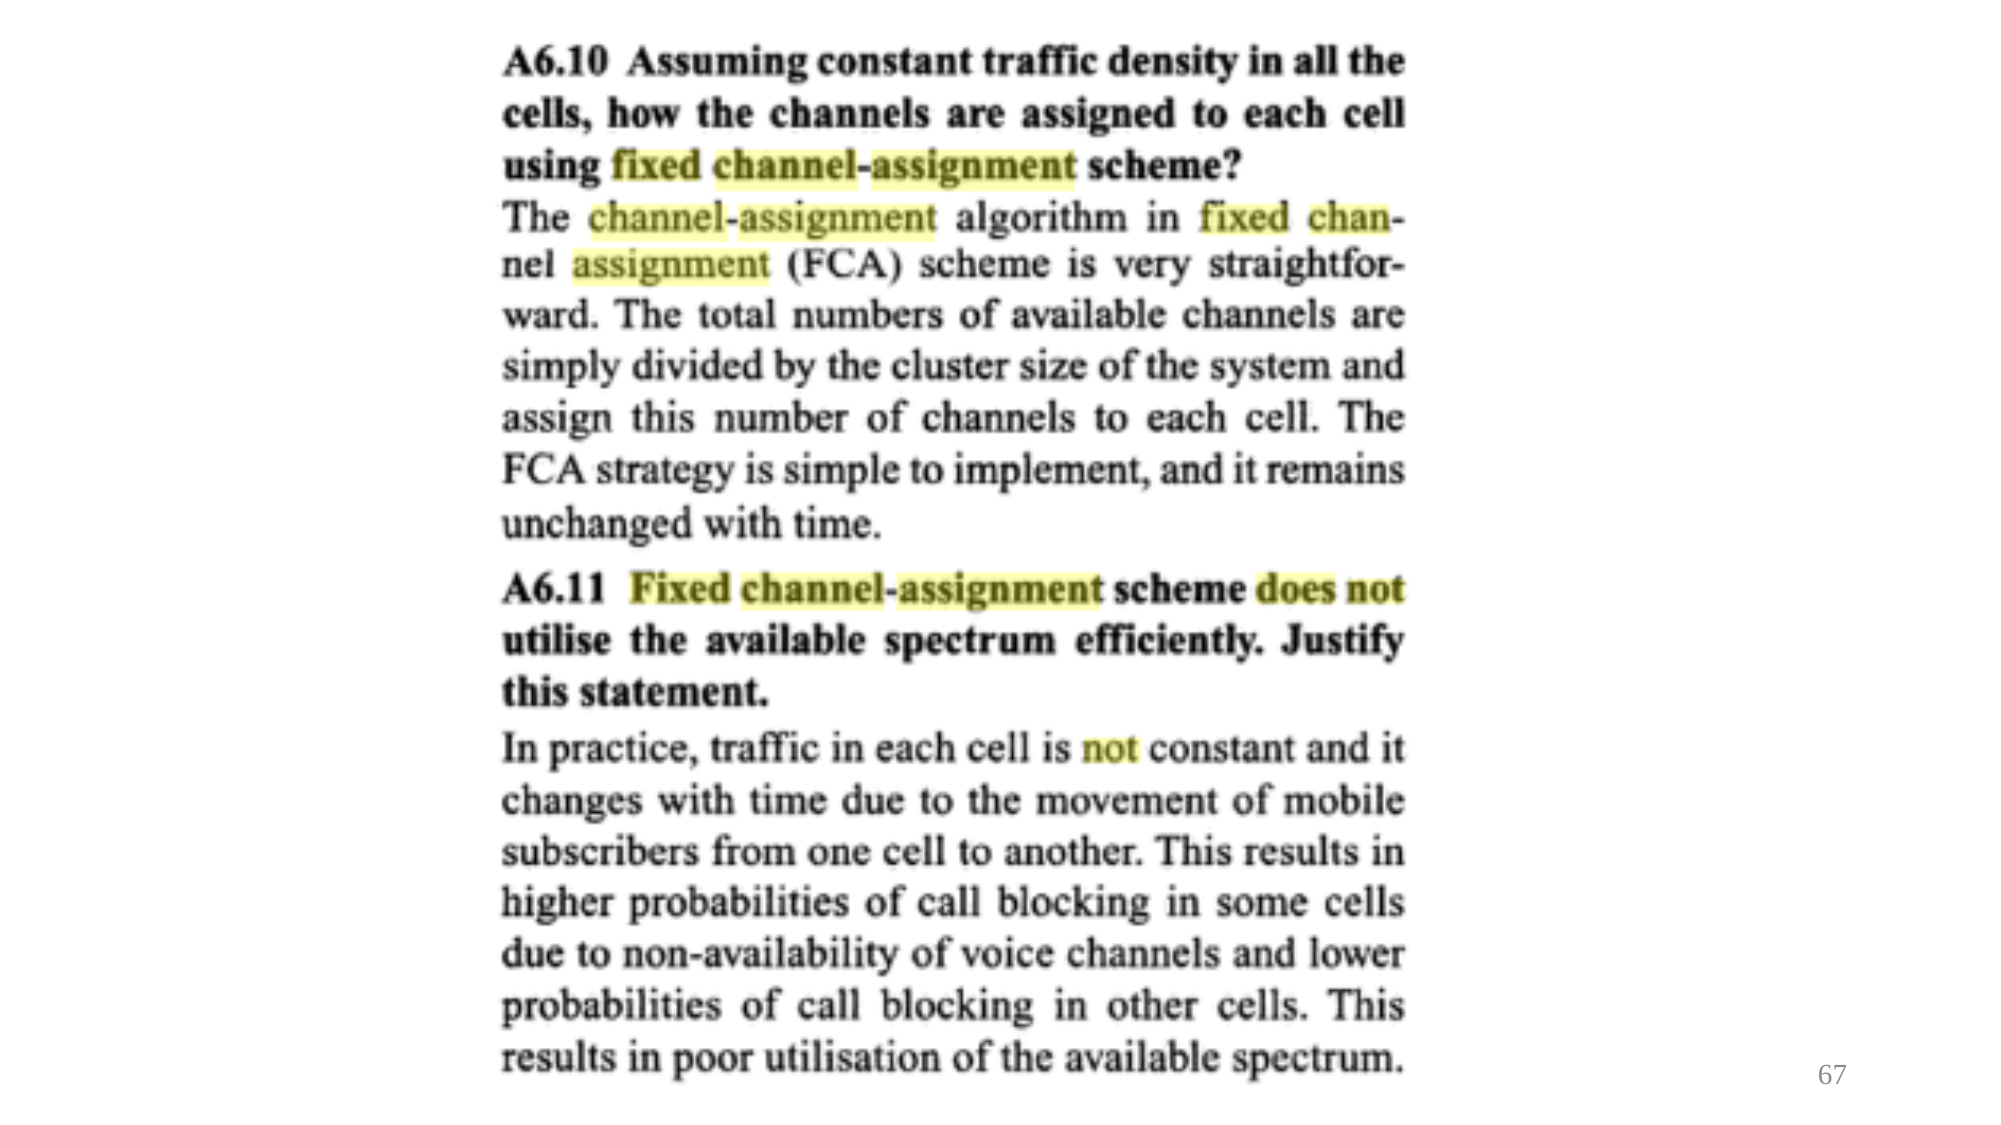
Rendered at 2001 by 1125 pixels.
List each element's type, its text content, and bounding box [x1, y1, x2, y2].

slide_number 67 [1412, 1042, 1863, 1103]
picture [462, 30, 1438, 1098]
